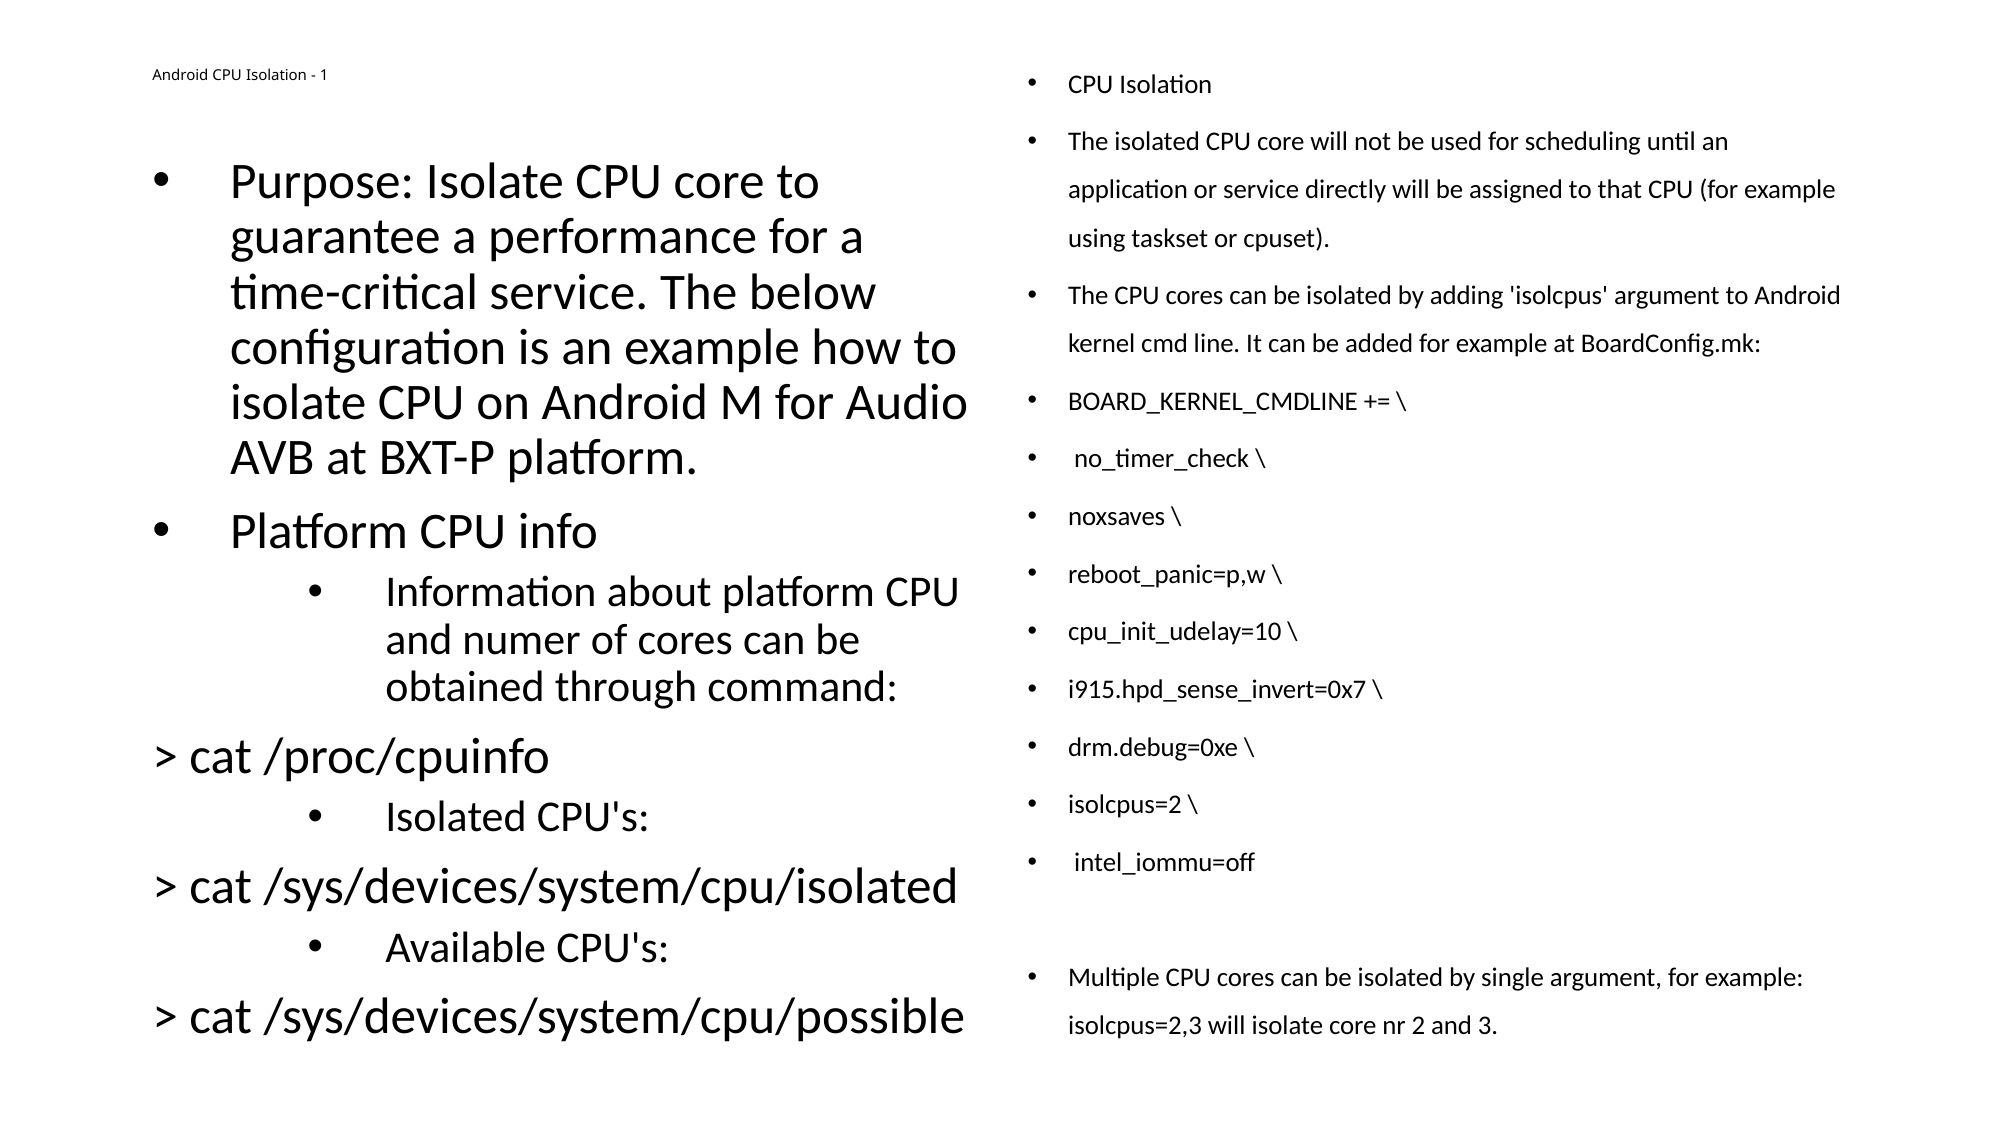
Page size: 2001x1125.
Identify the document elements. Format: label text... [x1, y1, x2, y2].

list CPU Isolation The isolated CPU core will not be used for scheduling until an application or service directly will be assigned to that CPU (for example using taskset or cpuset). The CPU cores can be isolated by adding 'isolcpus' argument to Android kernel cmd line. It can be added for example at BoardConfig.mk: BOARD_KERNEL_CMDLINE += \ no_timer_check \ noxsaves \ reboot_panic=p,w \ cpu_init_udelay=10 \ i915.hpd_sense_invert=0x7 \ drm.debug=0xe \ isolcpus=2 \ intel_iommu=off Multiple CPU cores can be isolated by single argument, for example: isolcpus=2,3 will isolate core nr 2 and 3. [1012, 42, 1863, 1091]
list Purpose: Isolate CPU core to guarantee a performance for a time-critical service. The below configuration is an example how to isolate CPU on Android M for Audio AVB at BXT-P platform. Platform CPU info Information about platform CPU and numer of cores can be obtained through command: > cat /proc/cpuinfo Isolated CPU's: > cat /sys/devices/system/cpu/isolated Available CPU's: > cat /sys/devices/system/cpu/possible [137, 146, 988, 1092]
title Android CPU Isolation - 1 [137, 60, 1012, 92]
